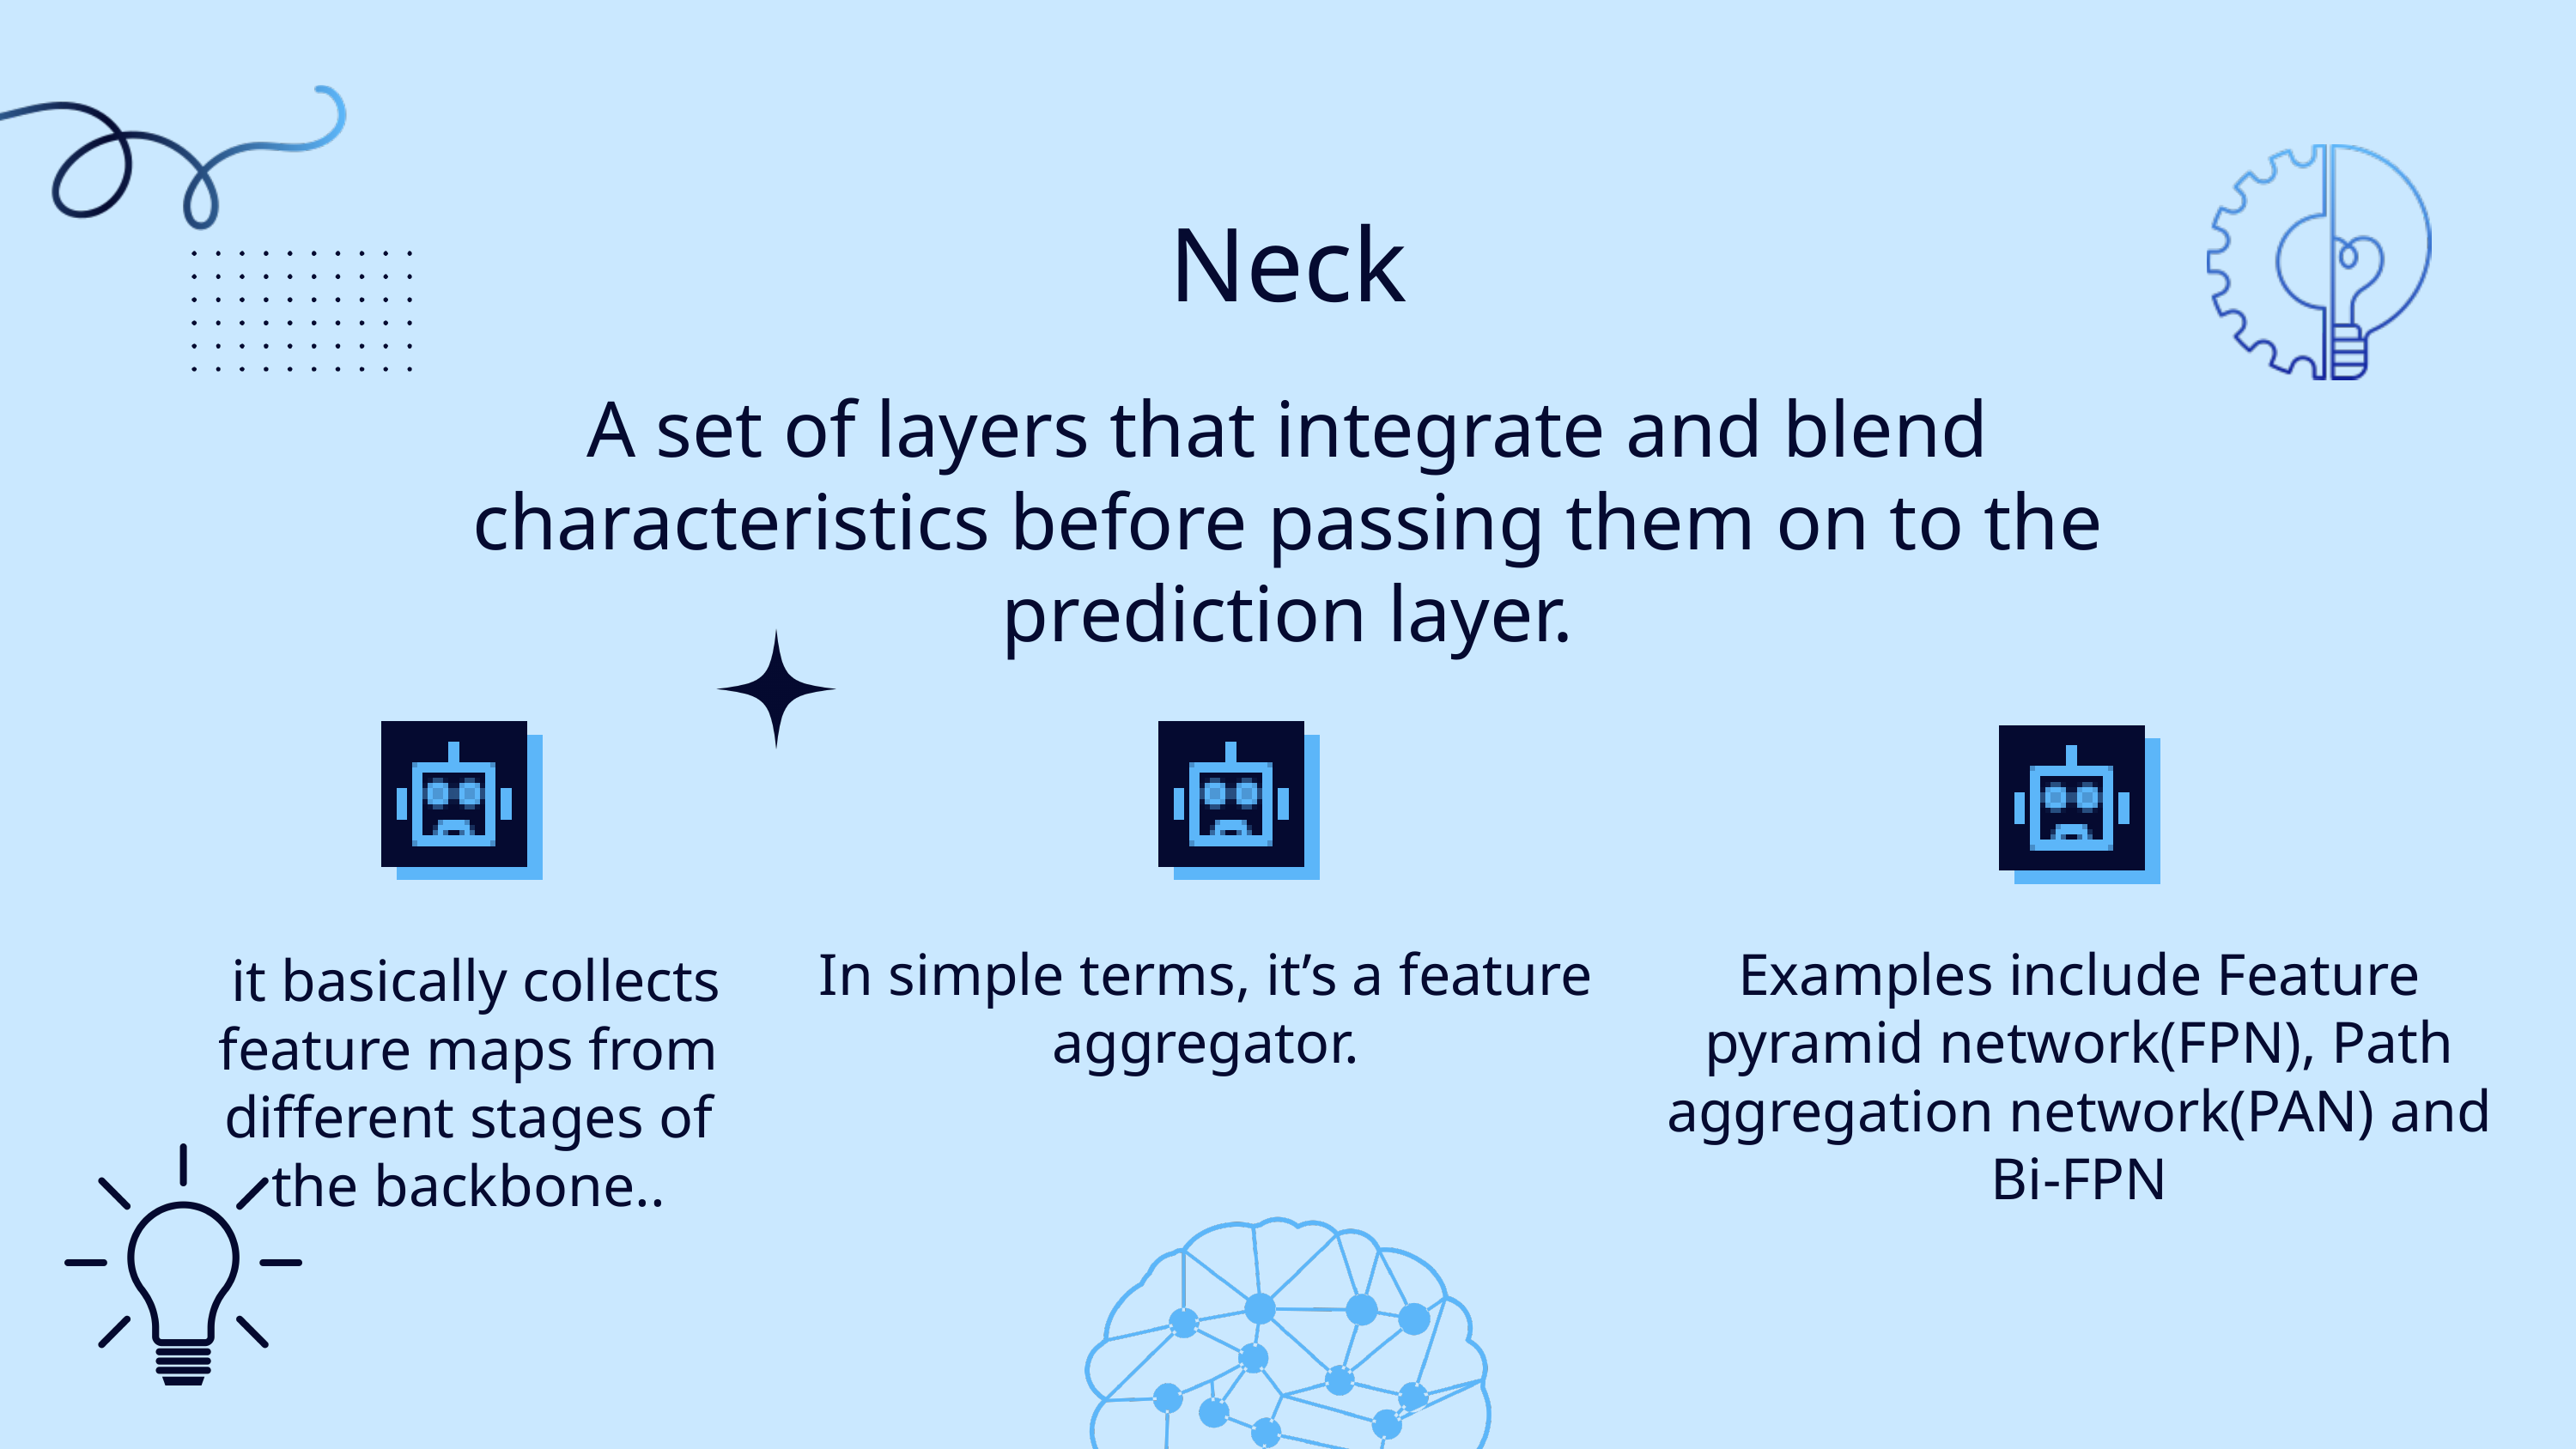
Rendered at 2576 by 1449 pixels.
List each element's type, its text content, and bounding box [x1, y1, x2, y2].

text_box In simple terms, it’s a feature aggregator. [818, 938, 1594, 1143]
text_box Neck [669, 199, 1907, 323]
picture [715, 628, 836, 749]
picture [2207, 144, 2432, 380]
text_box Examples include Feature pyramid network(FPN), Path aggregation network(PAN) and Bi-FPN [1639, 938, 2520, 1211]
text_box it basically collects feature maps from different stages of the backbone.. [214, 944, 724, 1218]
picture [64, 1143, 303, 1385]
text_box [396, 734, 543, 881]
text_box A set of layers that integrate and blend characteristics before passing them on to the prediction layer. [436, 380, 2140, 658]
picture [2014, 745, 2129, 851]
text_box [1998, 724, 2145, 871]
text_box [1157, 721, 1304, 868]
picture [1084, 1214, 1492, 1449]
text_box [1173, 734, 1321, 881]
picture [396, 742, 512, 847]
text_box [2014, 737, 2161, 884]
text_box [380, 721, 527, 868]
picture [0, 85, 348, 232]
picture [1174, 742, 1289, 847]
picture [191, 250, 413, 372]
